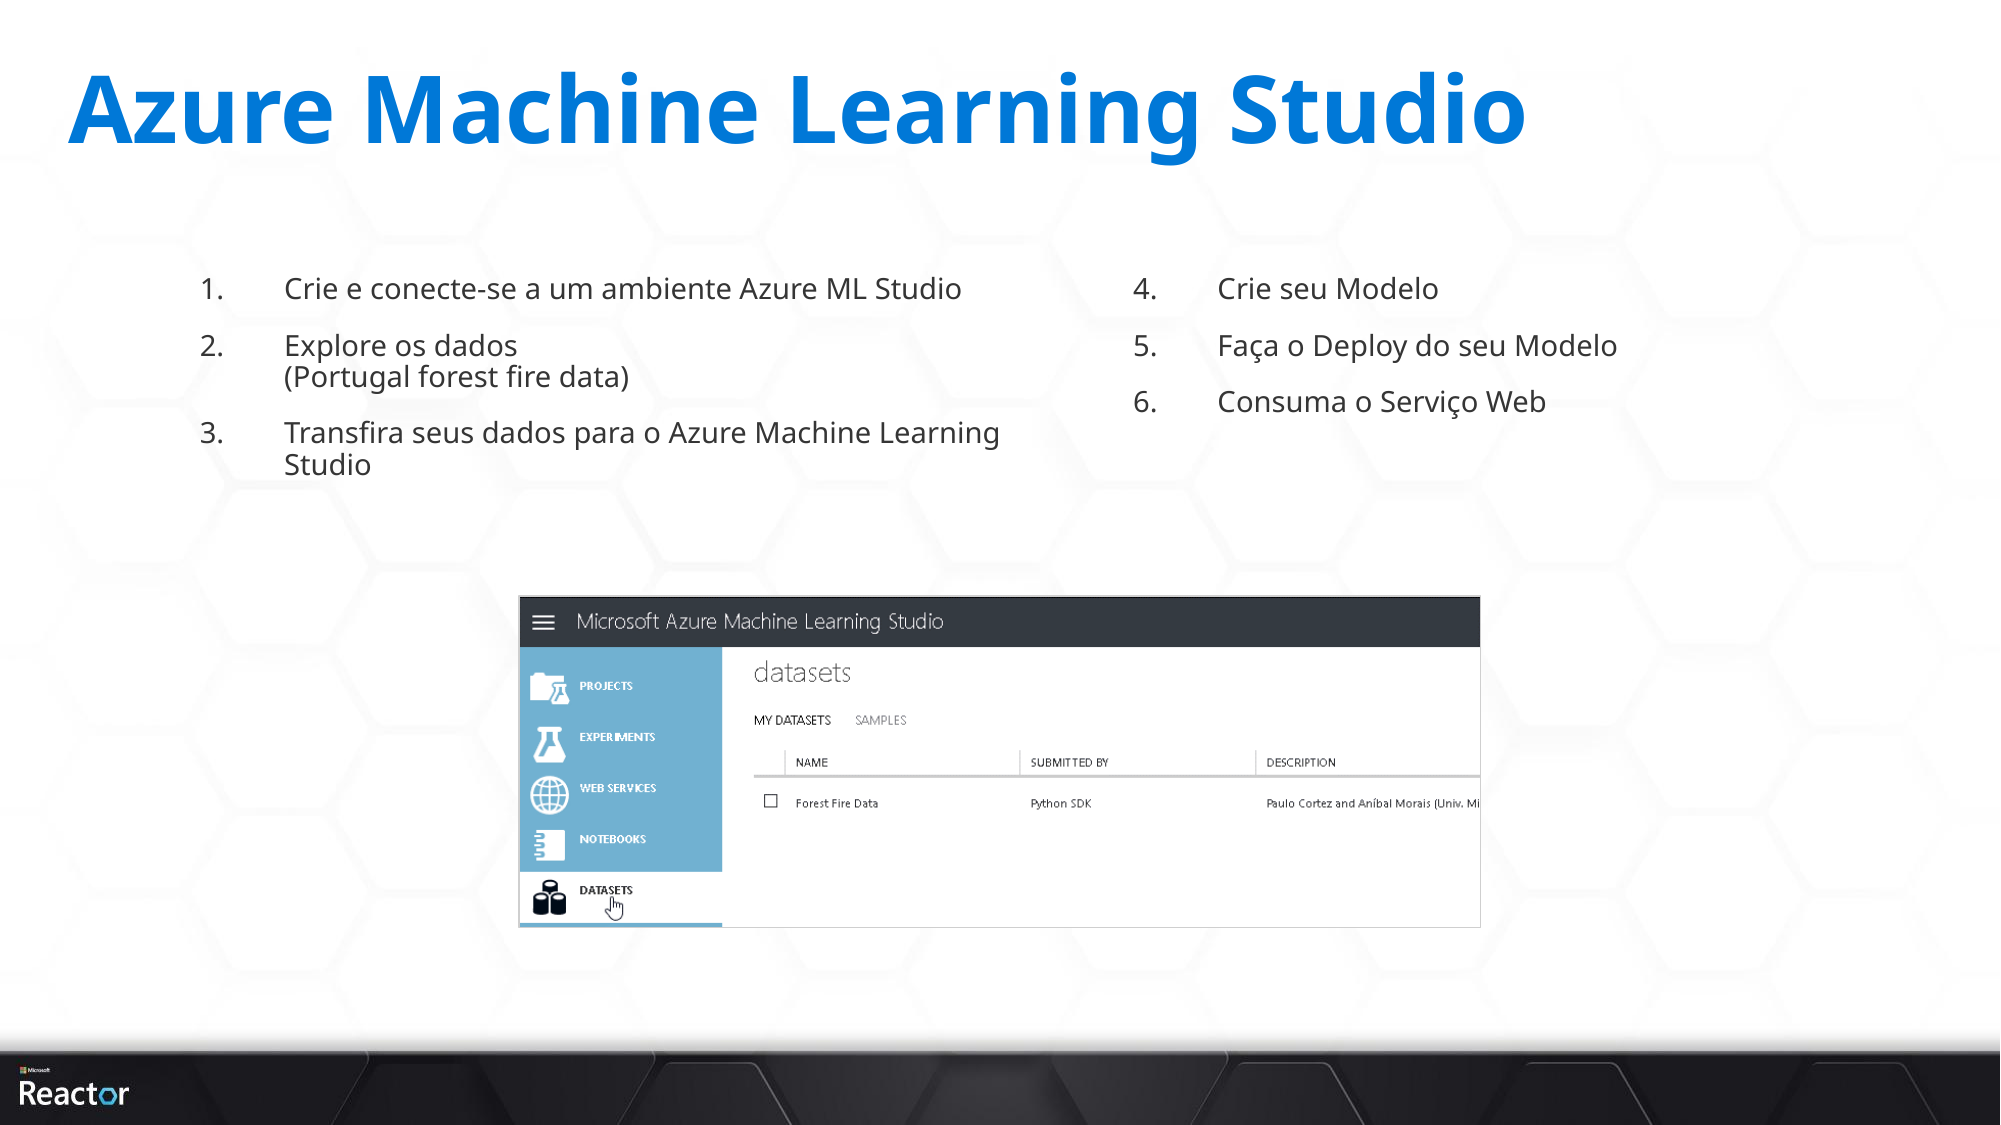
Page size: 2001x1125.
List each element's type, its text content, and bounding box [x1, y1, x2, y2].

picture [0, 0, 2000, 1125]
list Crie e conecte-se a um ambiente Azure ML Studio Explore os dados (Portugal forest fire data) Transfira seus dados para o Azure Machine Learning Studio [175, 259, 1088, 928]
title Azure Machine Learning Studio [44, 47, 1957, 168]
list Crie seu Modelo Faça o Deploy do seu Modelo Consuma o Serviço Web [1109, 259, 1784, 928]
